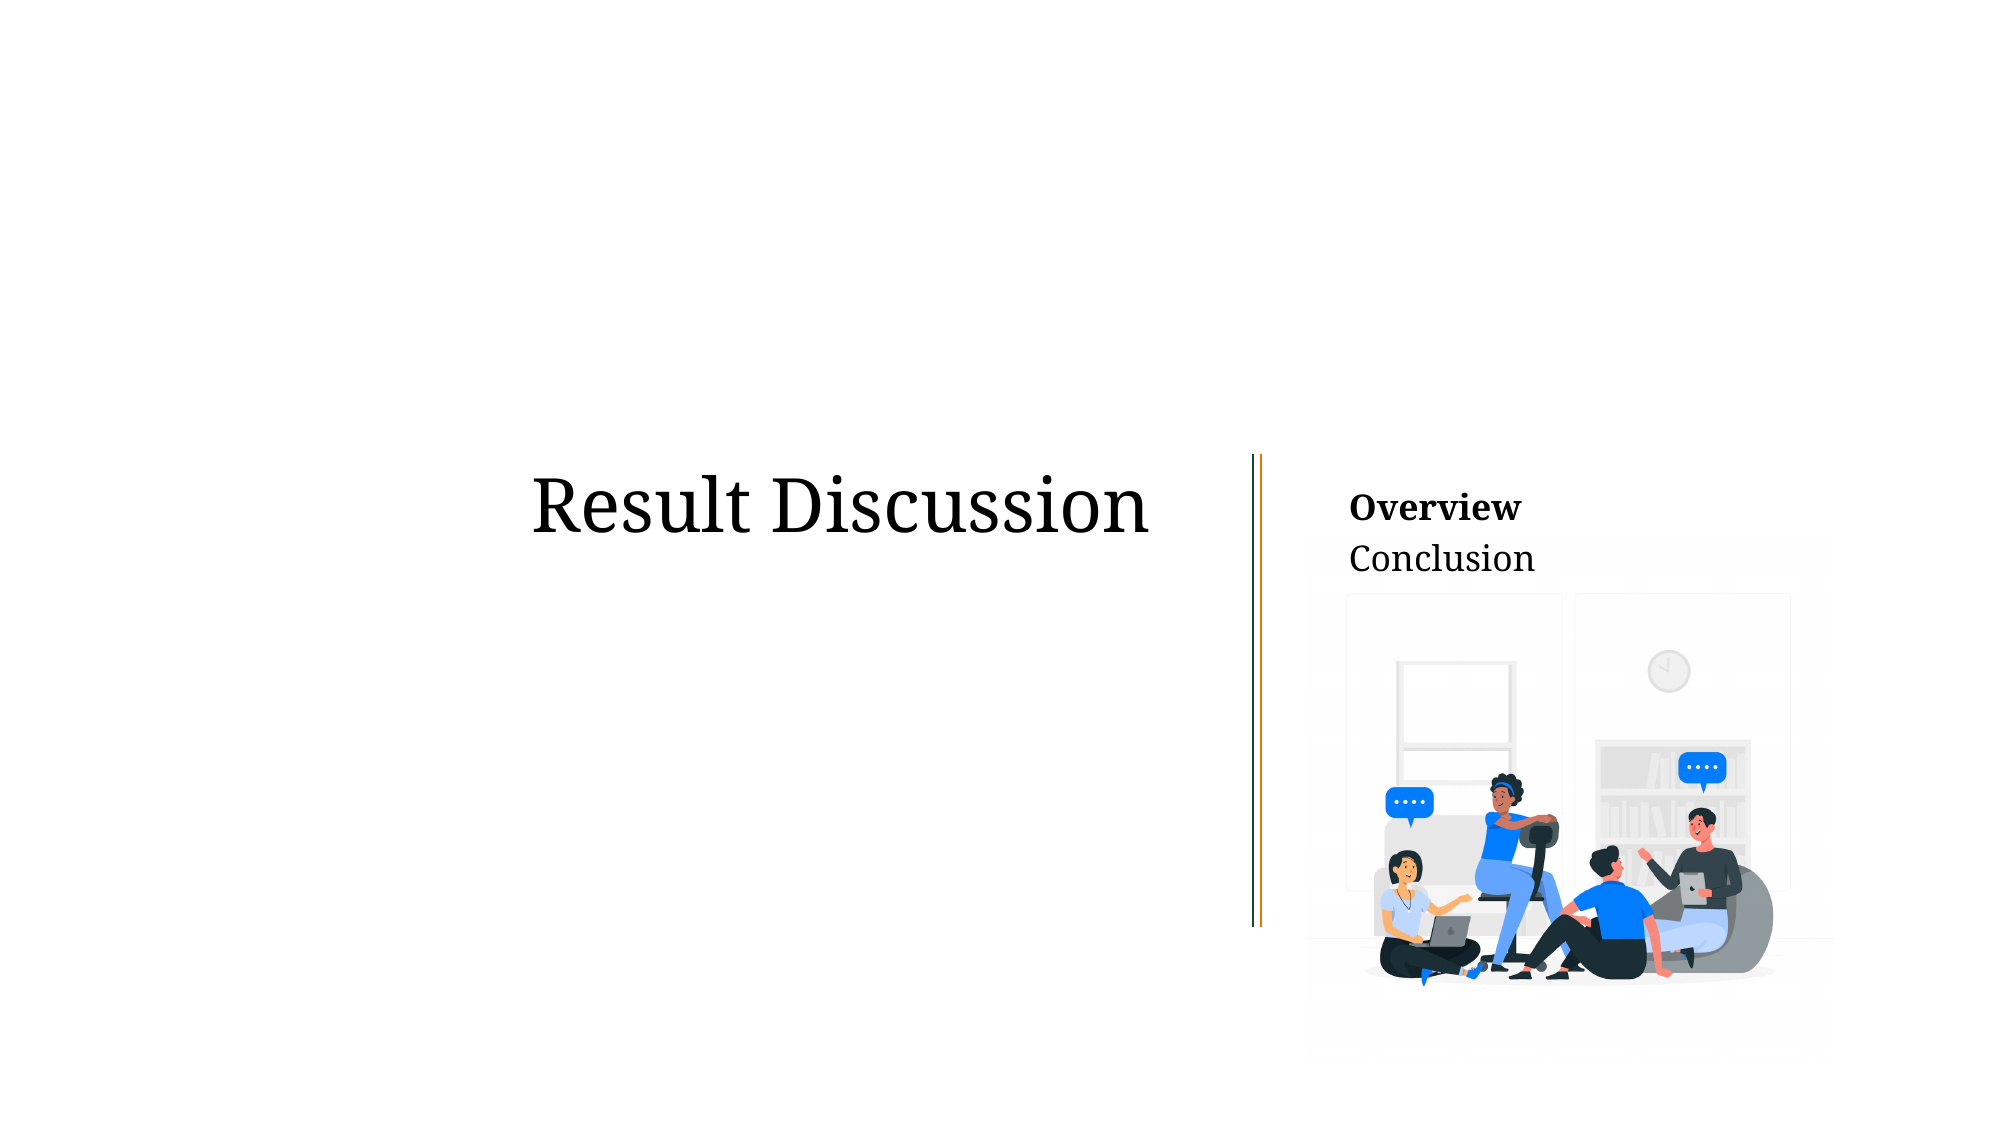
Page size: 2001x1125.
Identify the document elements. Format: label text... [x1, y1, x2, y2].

list Result Discussion [147, 482, 1152, 966]
picture [1306, 534, 1834, 1063]
list Overview Conclusion [1349, 476, 1853, 927]
